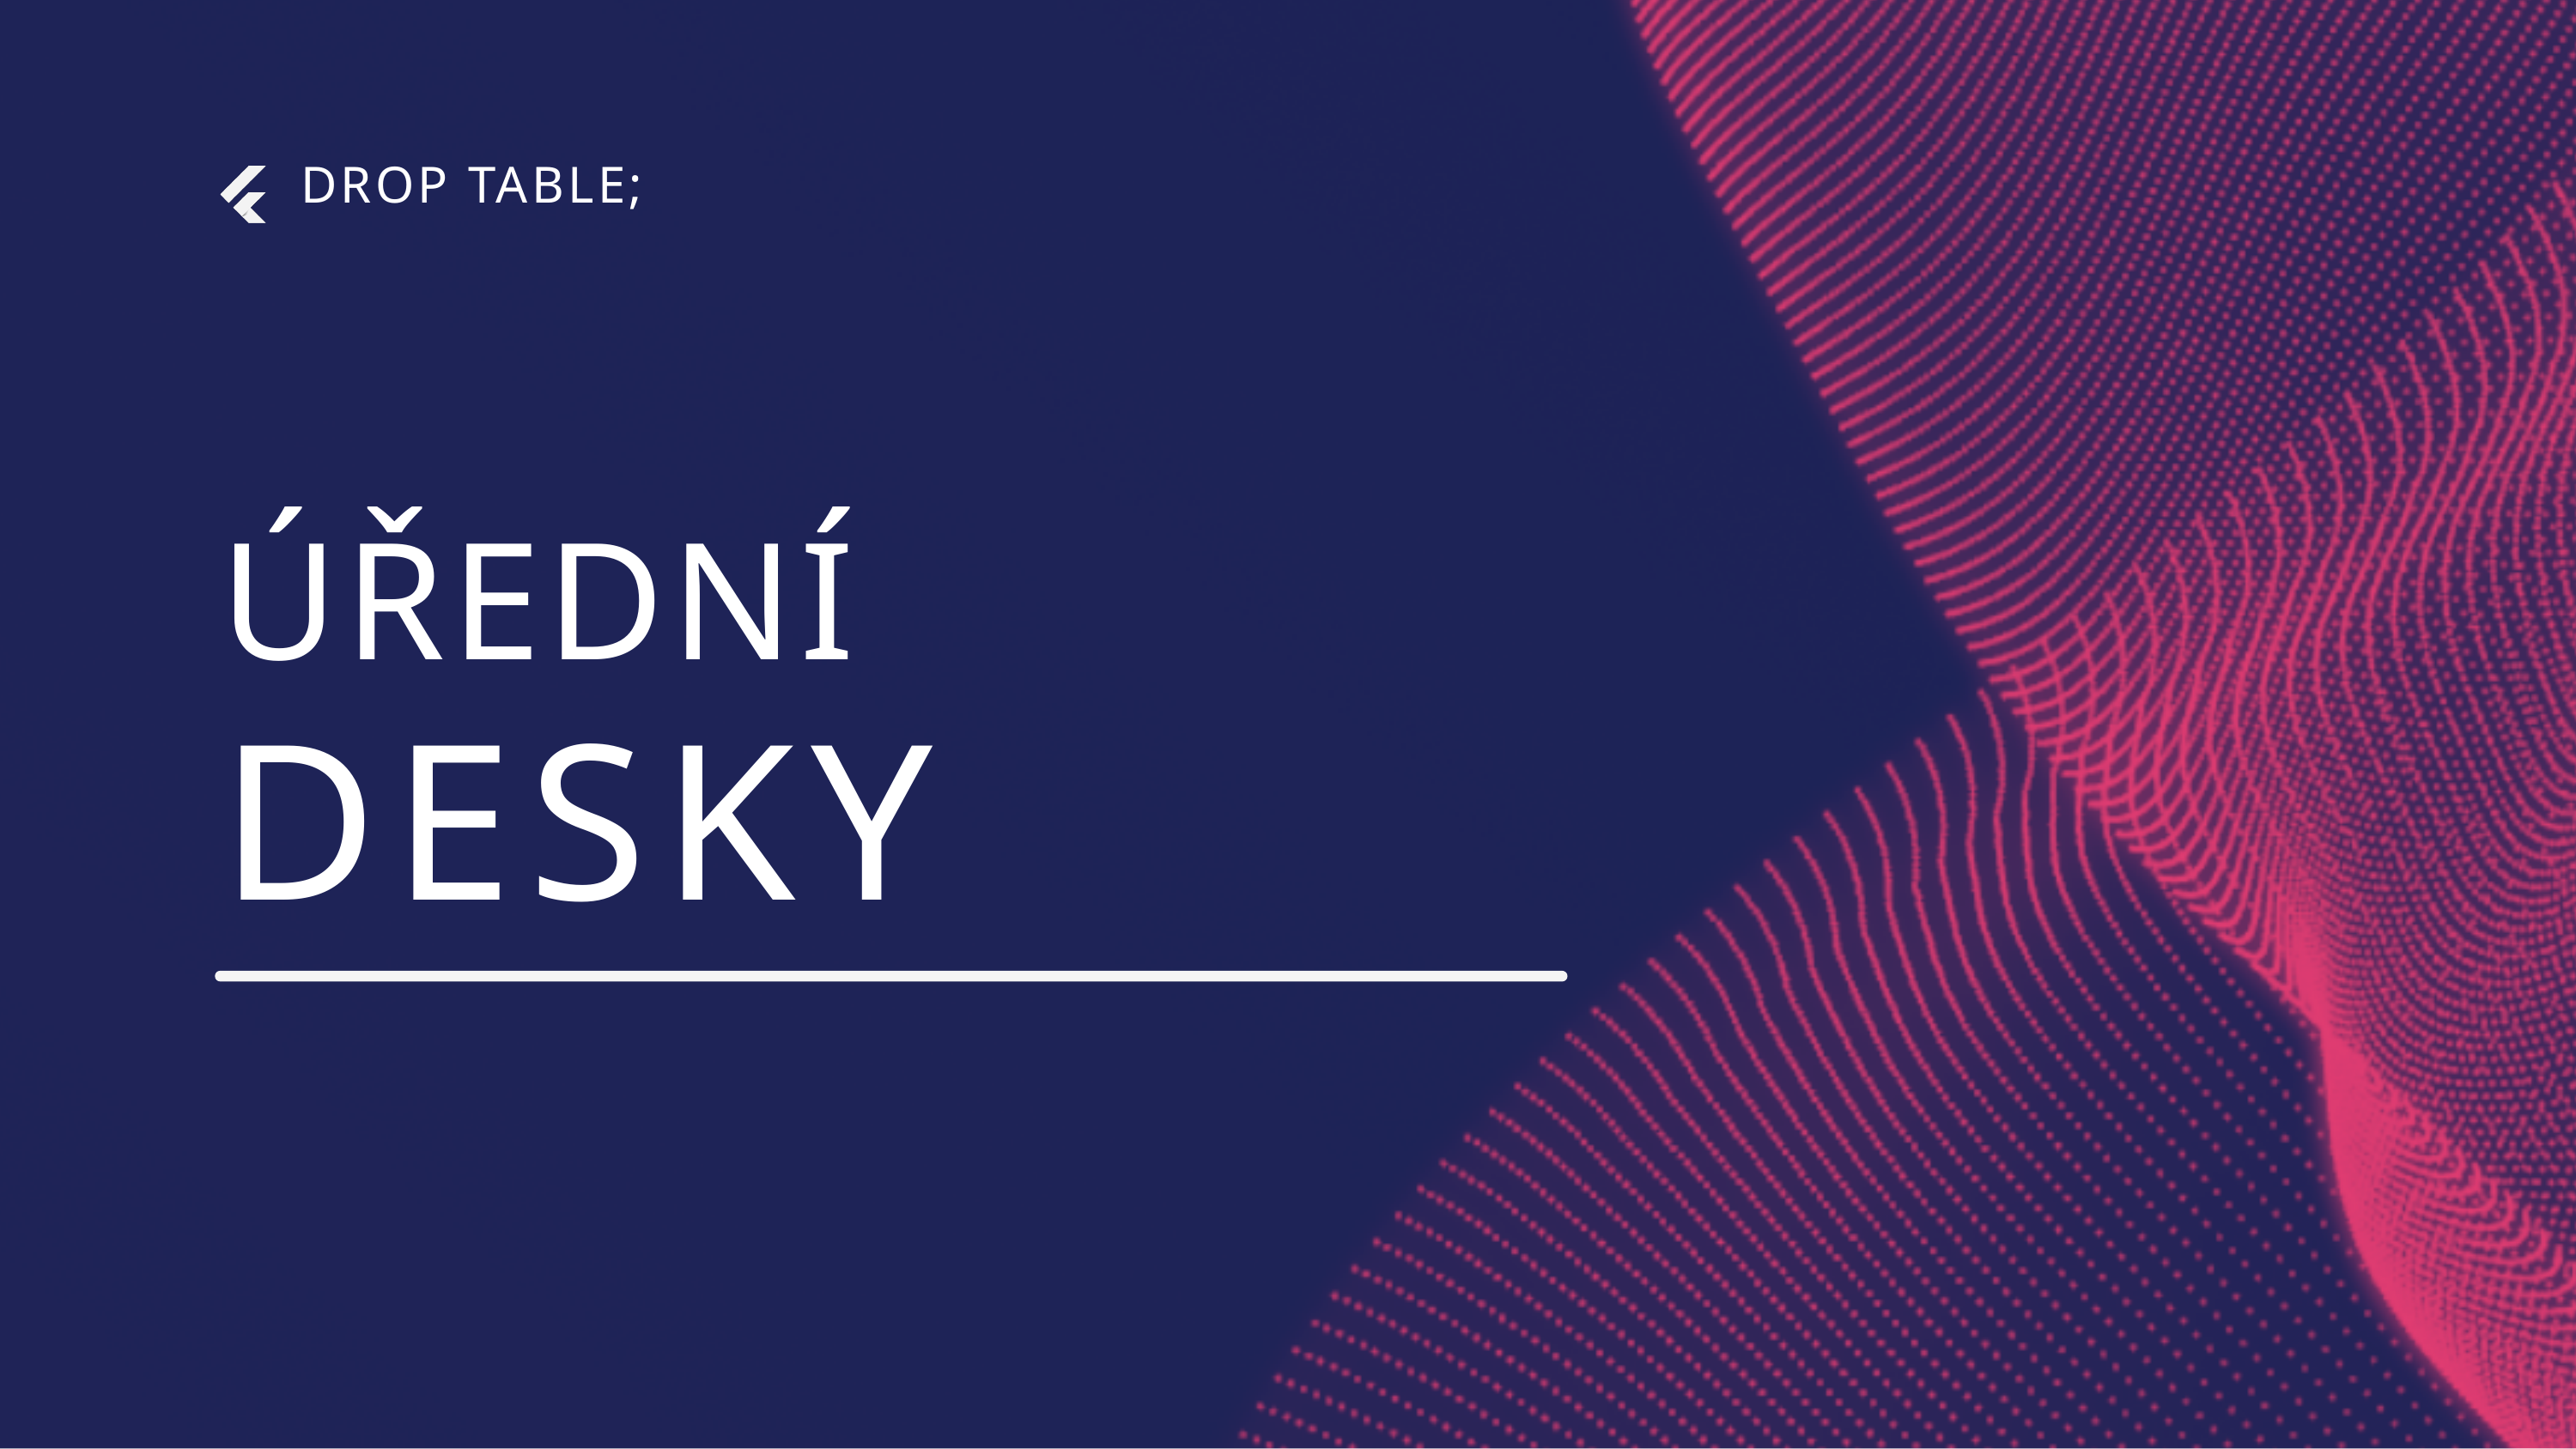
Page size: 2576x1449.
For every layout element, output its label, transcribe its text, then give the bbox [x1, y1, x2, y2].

text_box DESKY [220, 706, 1682, 943]
text_box DROP TABLE; [301, 158, 750, 214]
text_box [0, 0, 2576, 1449]
text_box ÚŘEDNÍ [220, 513, 1505, 692]
text_box [220, 166, 266, 223]
